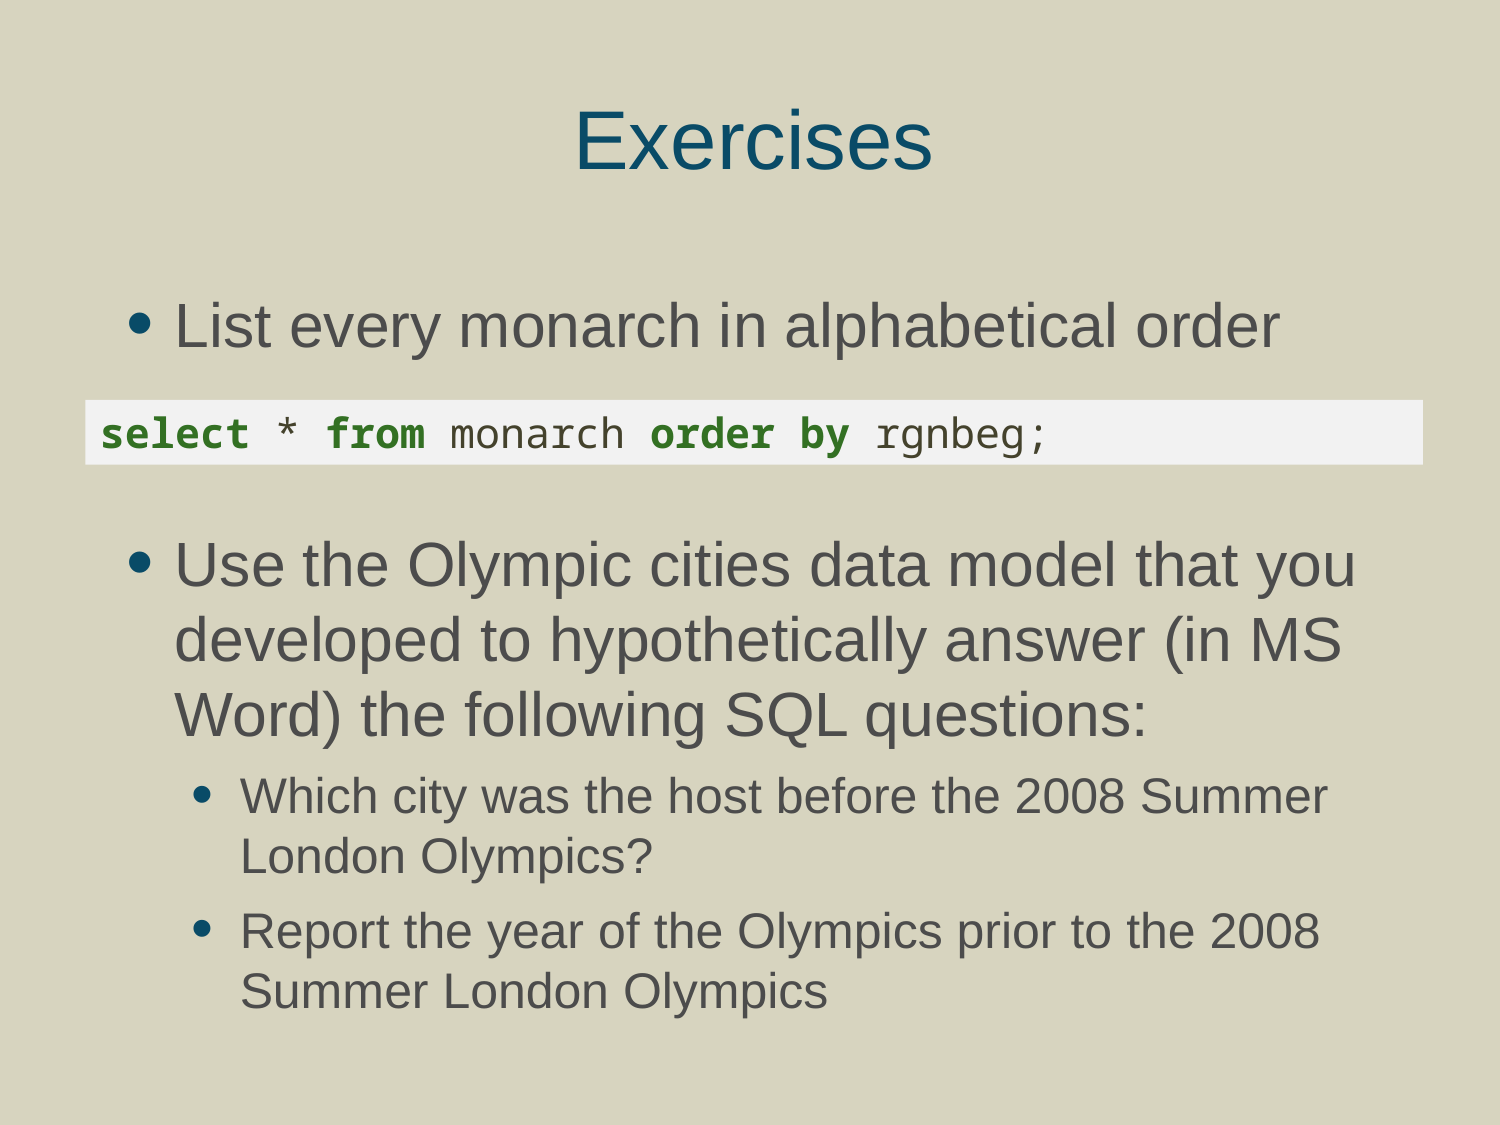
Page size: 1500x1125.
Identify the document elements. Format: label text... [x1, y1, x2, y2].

list List every monarch in alphabetical order Use the Olympic cities data model that you developed to hypothetically answer (in MS Word) the following SQL questions: Which city was the host before the 2008 Summer London Olympics? Report the year of the Olympics prior to the 2008 Summer London Olympics [89, 277, 1419, 399]
list List every monarch in alphabetical order Use the Olympic cities data model that you developed to hypothetically answer (in MS Word) the following SQL questions: Which city was the host before the 2008 Summer London Olympics? Report the year of the Olympics prior to the 2008 Summer London Olympics [89, 465, 1419, 1021]
title Exercises [89, 45, 1419, 228]
text_box select * from monarch order by rgnbeg; [85, 399, 1423, 465]
